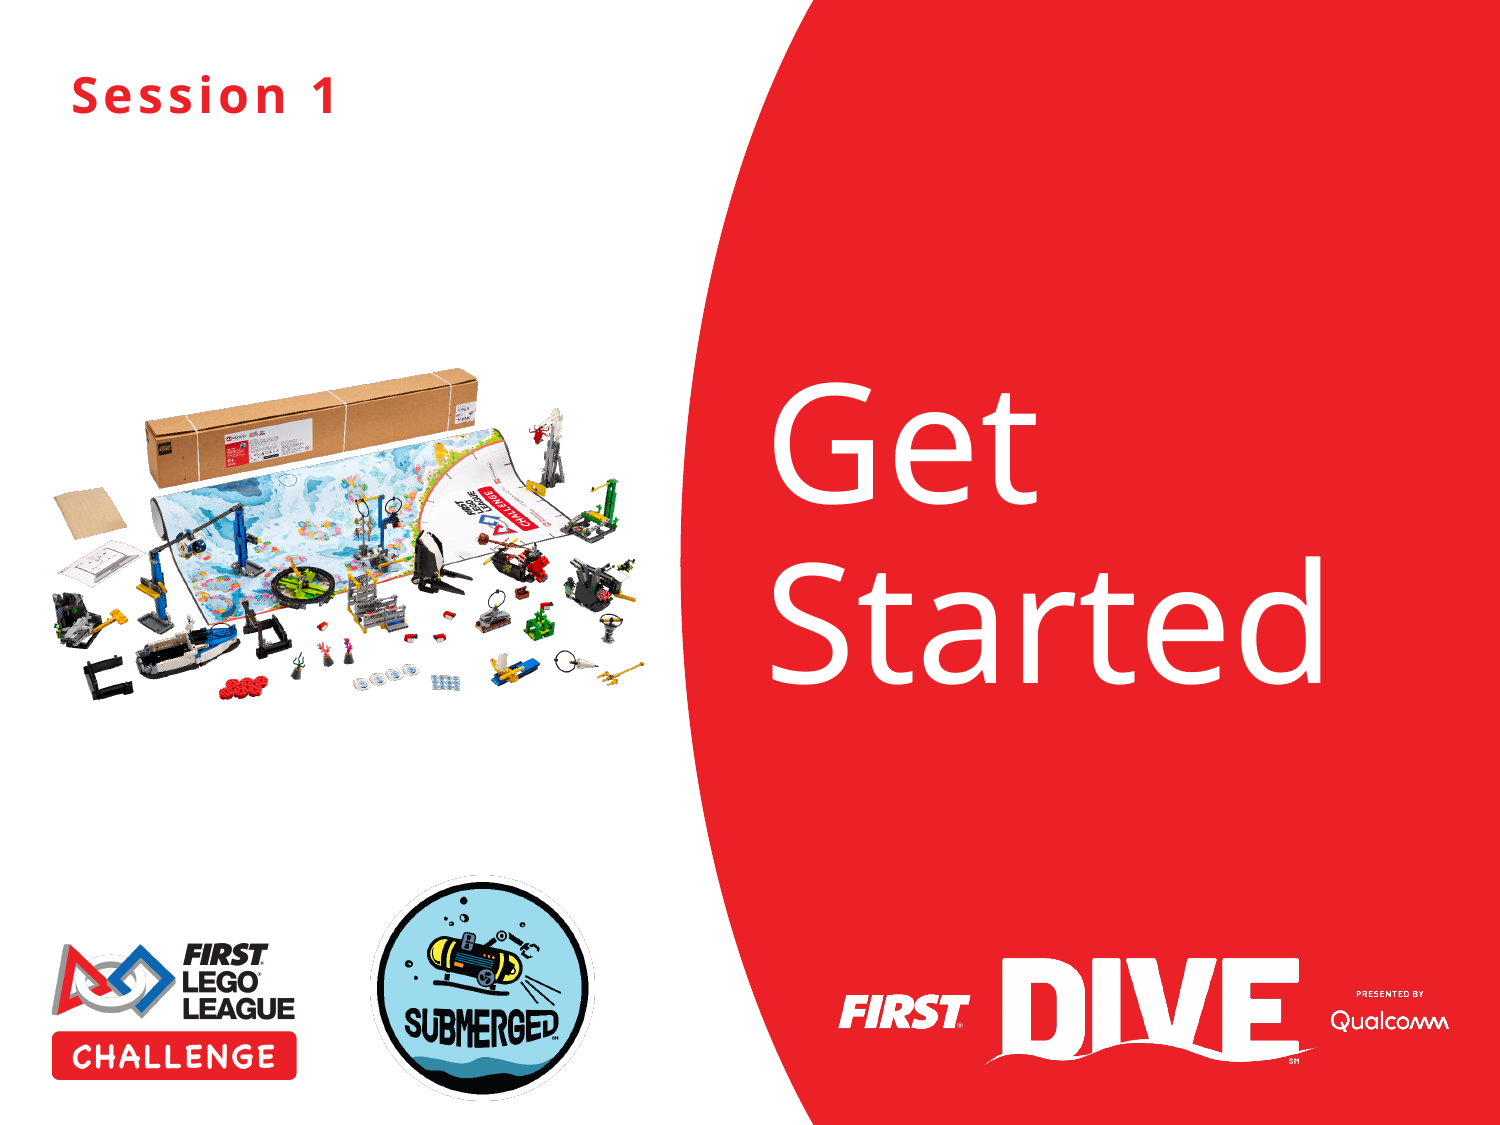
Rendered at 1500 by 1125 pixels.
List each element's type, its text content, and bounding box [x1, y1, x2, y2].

list Get Started [750, 352, 1433, 775]
text_box [679, 0, 1500, 1125]
text_box Session 1 [56, 55, 525, 133]
picture [22, 319, 655, 715]
picture [370, 875, 596, 1101]
picture [51, 943, 297, 1080]
picture [838, 958, 1449, 1066]
